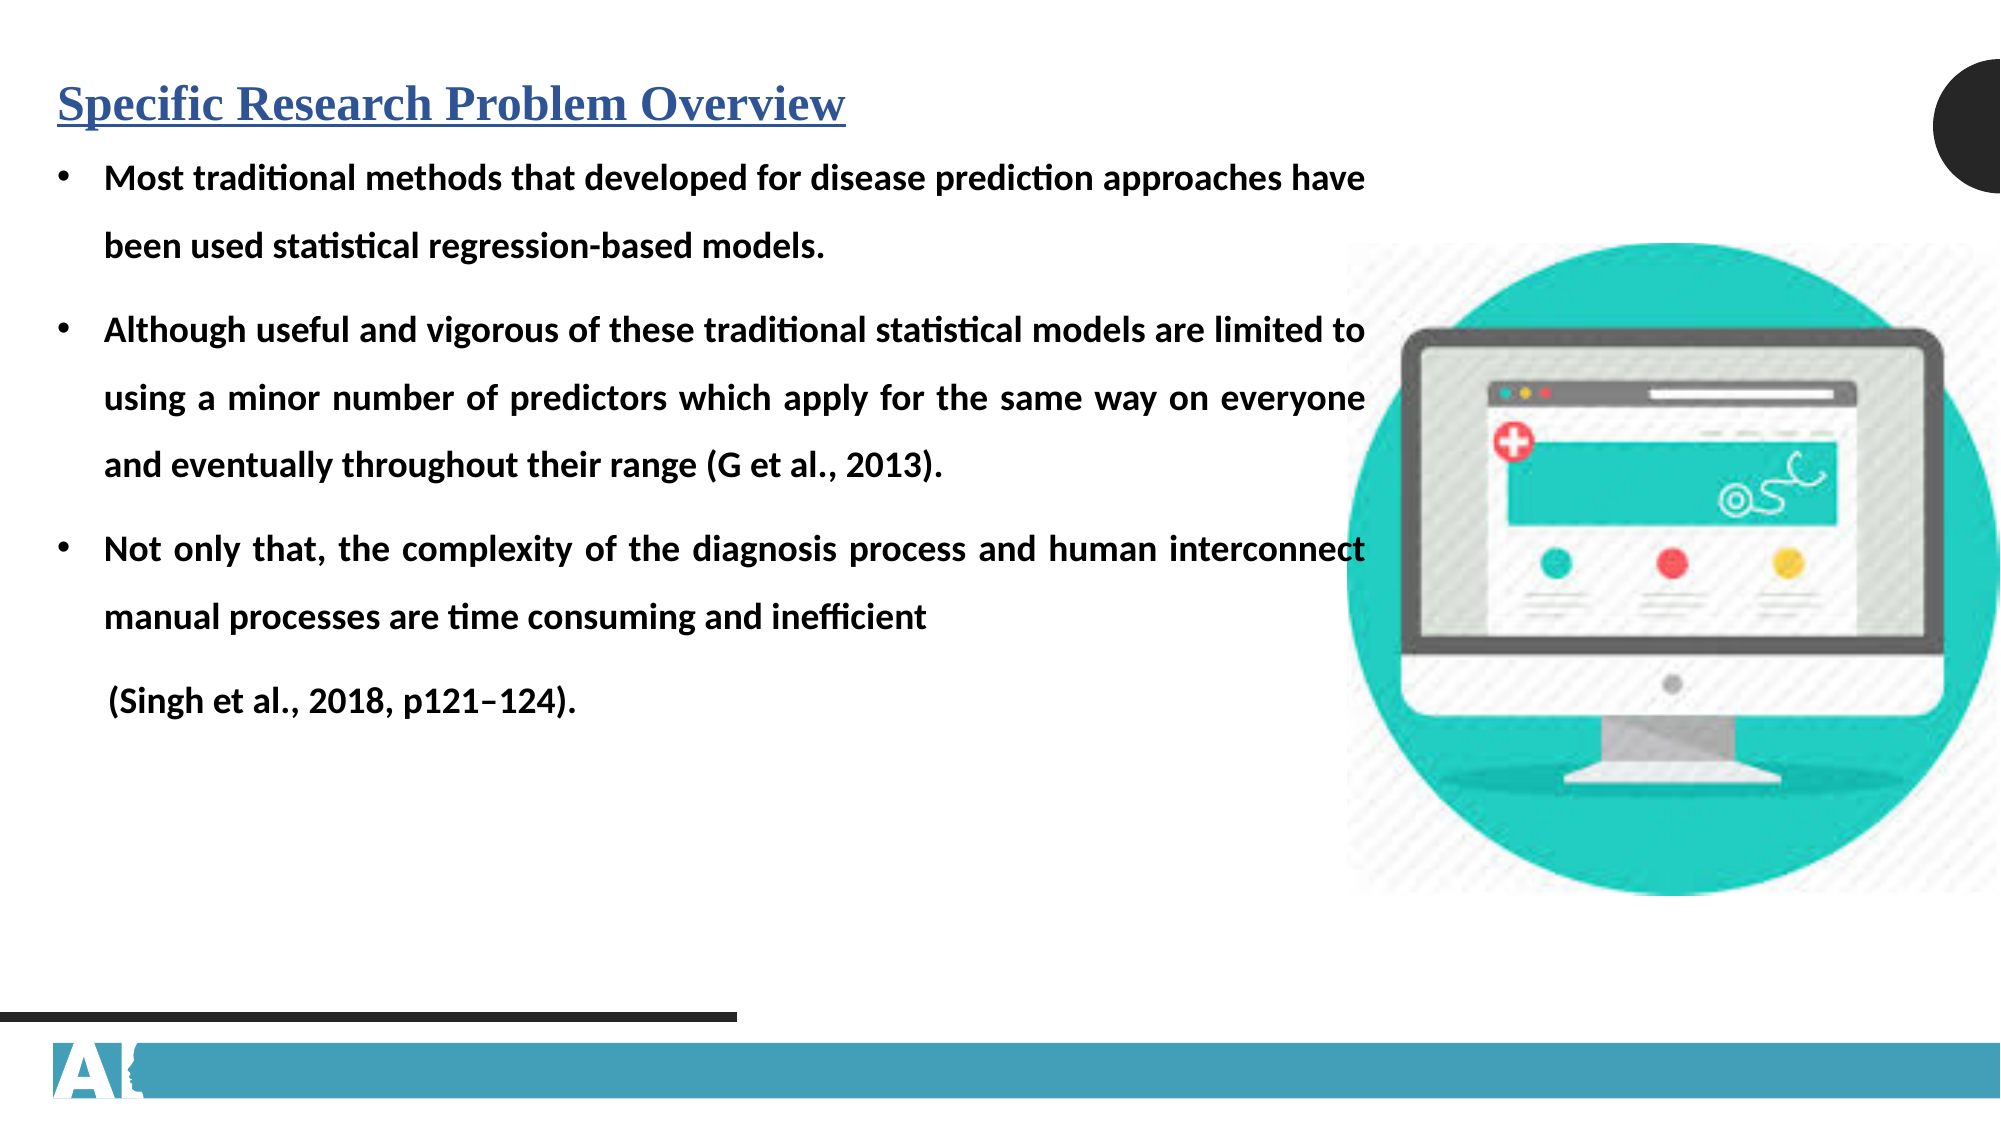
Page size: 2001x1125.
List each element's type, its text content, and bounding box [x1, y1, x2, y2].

picture [1347, 243, 2000, 896]
text_box Specific Research Problem Overview Most traditional methods that developed for disease prediction approaches have been used statistical regression-based models. Although useful and vigorous of these traditional statistical models are limited to using a minor number of predictors which apply for the same way on everyone and eventually throughout their range (G et al., 2013). Not only that, the complexity of the diagnosis process and human interconnect manual processes are time consuming and inefficient (Singh et al., 2018, p121–124). [42, 33, 1382, 729]
